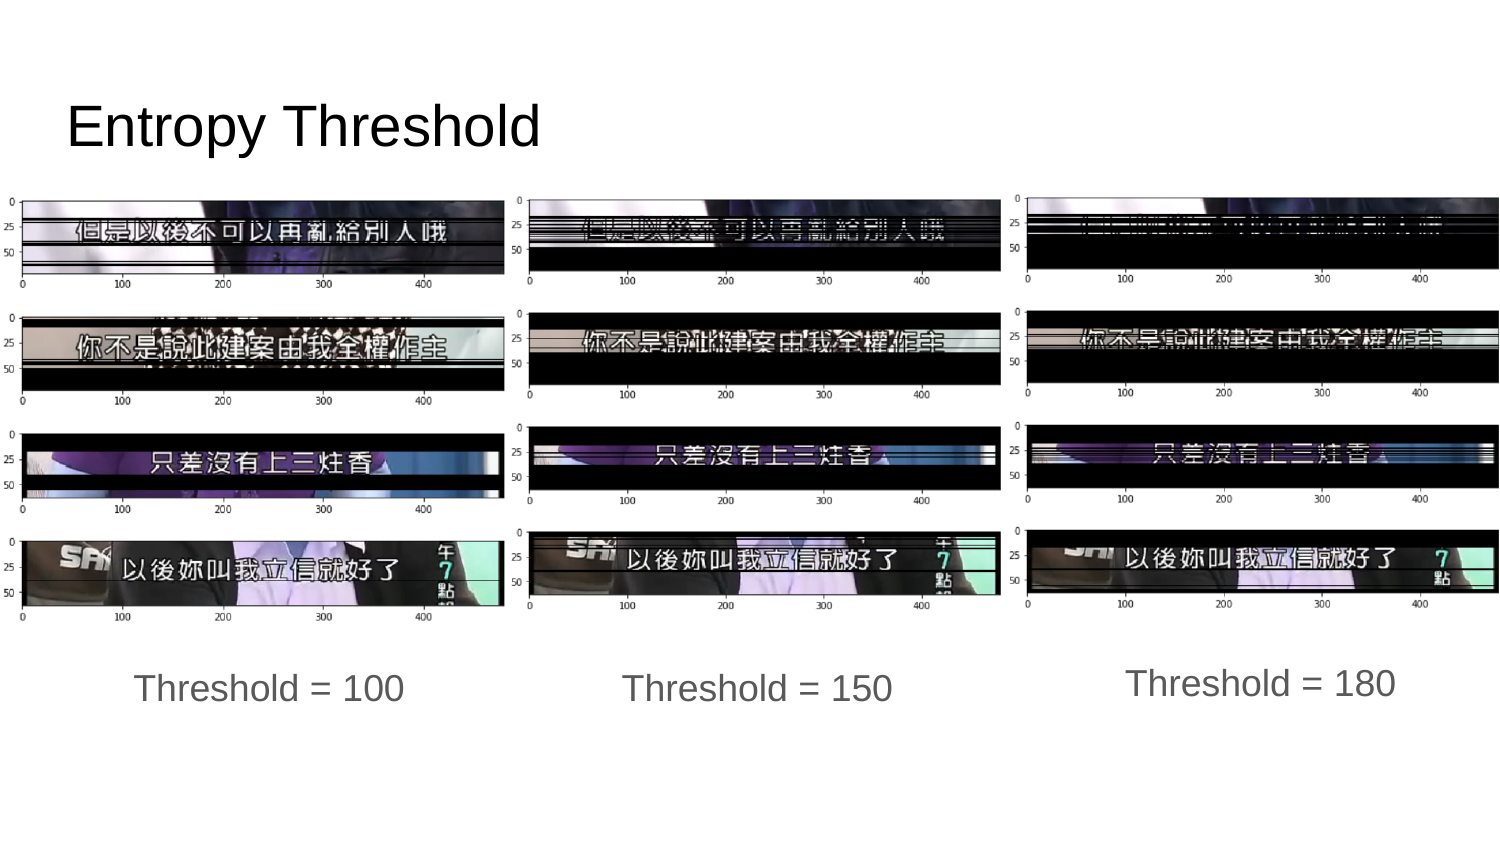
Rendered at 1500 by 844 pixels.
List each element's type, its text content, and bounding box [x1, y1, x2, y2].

picture [0, 189, 1500, 628]
list Threshold = 180 [1109, 636, 1444, 710]
list Threshold = 100 [118, 642, 453, 715]
title Entropy Threshold [51, 72, 1449, 167]
list Threshold = 150 [606, 642, 941, 715]
